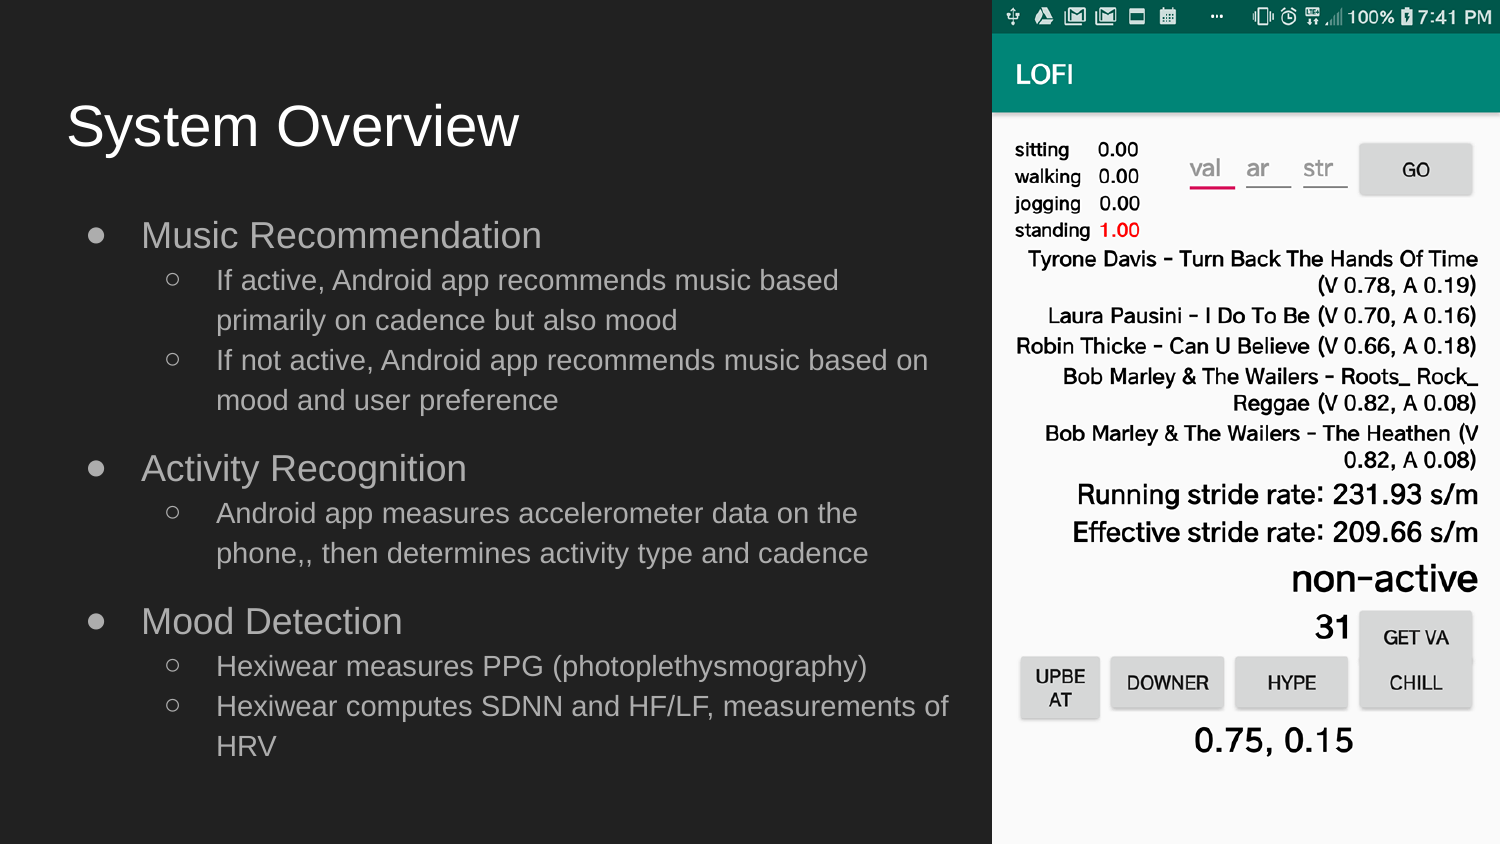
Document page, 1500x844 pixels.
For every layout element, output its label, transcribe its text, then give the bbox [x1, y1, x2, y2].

picture [991, 0, 1500, 844]
title System Overview [51, 72, 986, 167]
list Music Recommendation If active, Android app recommends music based primarily on cadence but also mood If not active, Android app recommends music based on mood and user preference Activity Recognition Android app measures accelerometer data on the phone,, then determines activity type and cadence Mood Detection Hexiwear measures PPG (photoplethysmography) Hexiwear computes SDNN and HF/LF, measurements of HRV [51, 189, 974, 750]
